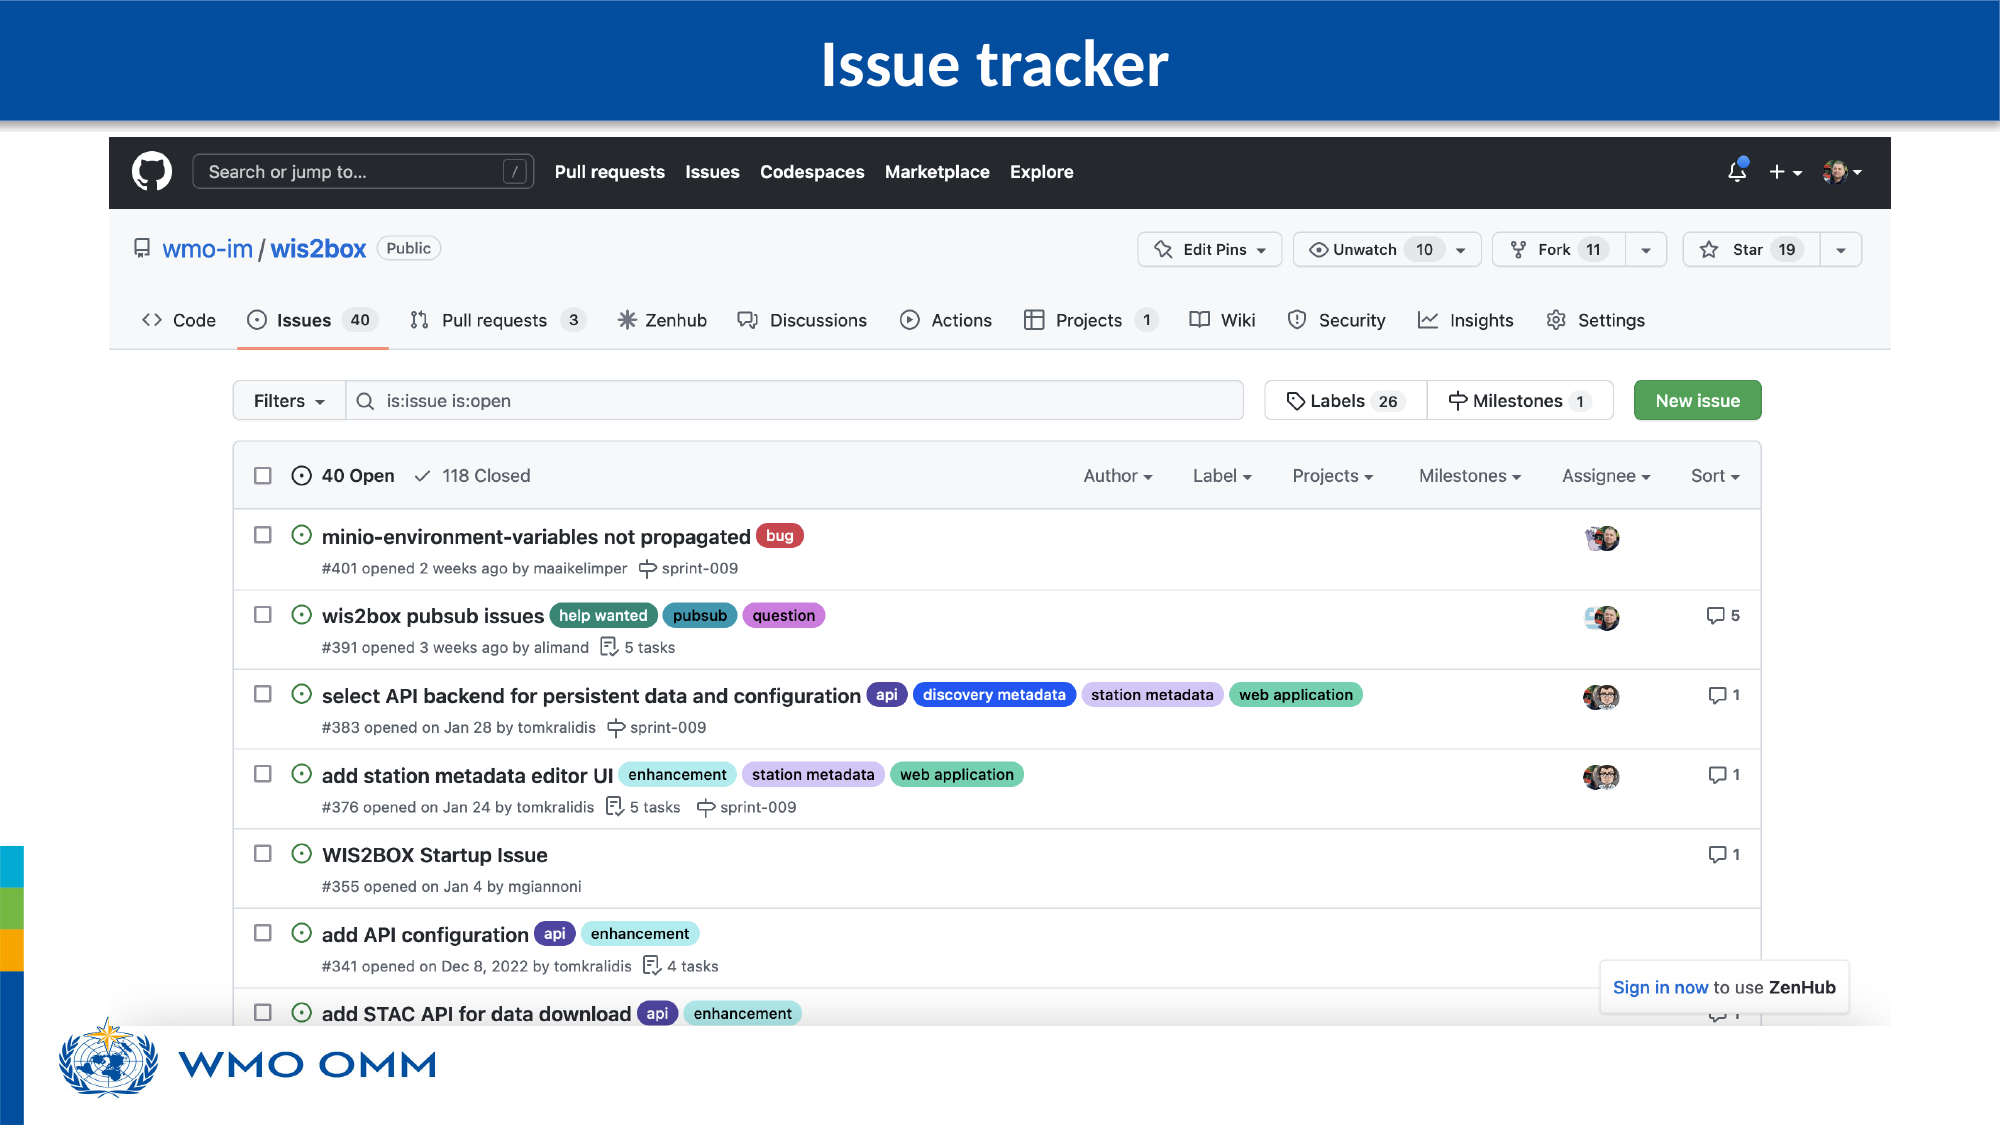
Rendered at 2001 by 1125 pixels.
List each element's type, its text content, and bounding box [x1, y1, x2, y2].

picture [0, 137, 1891, 1125]
text_box Issue tracker [0, 0, 2000, 121]
